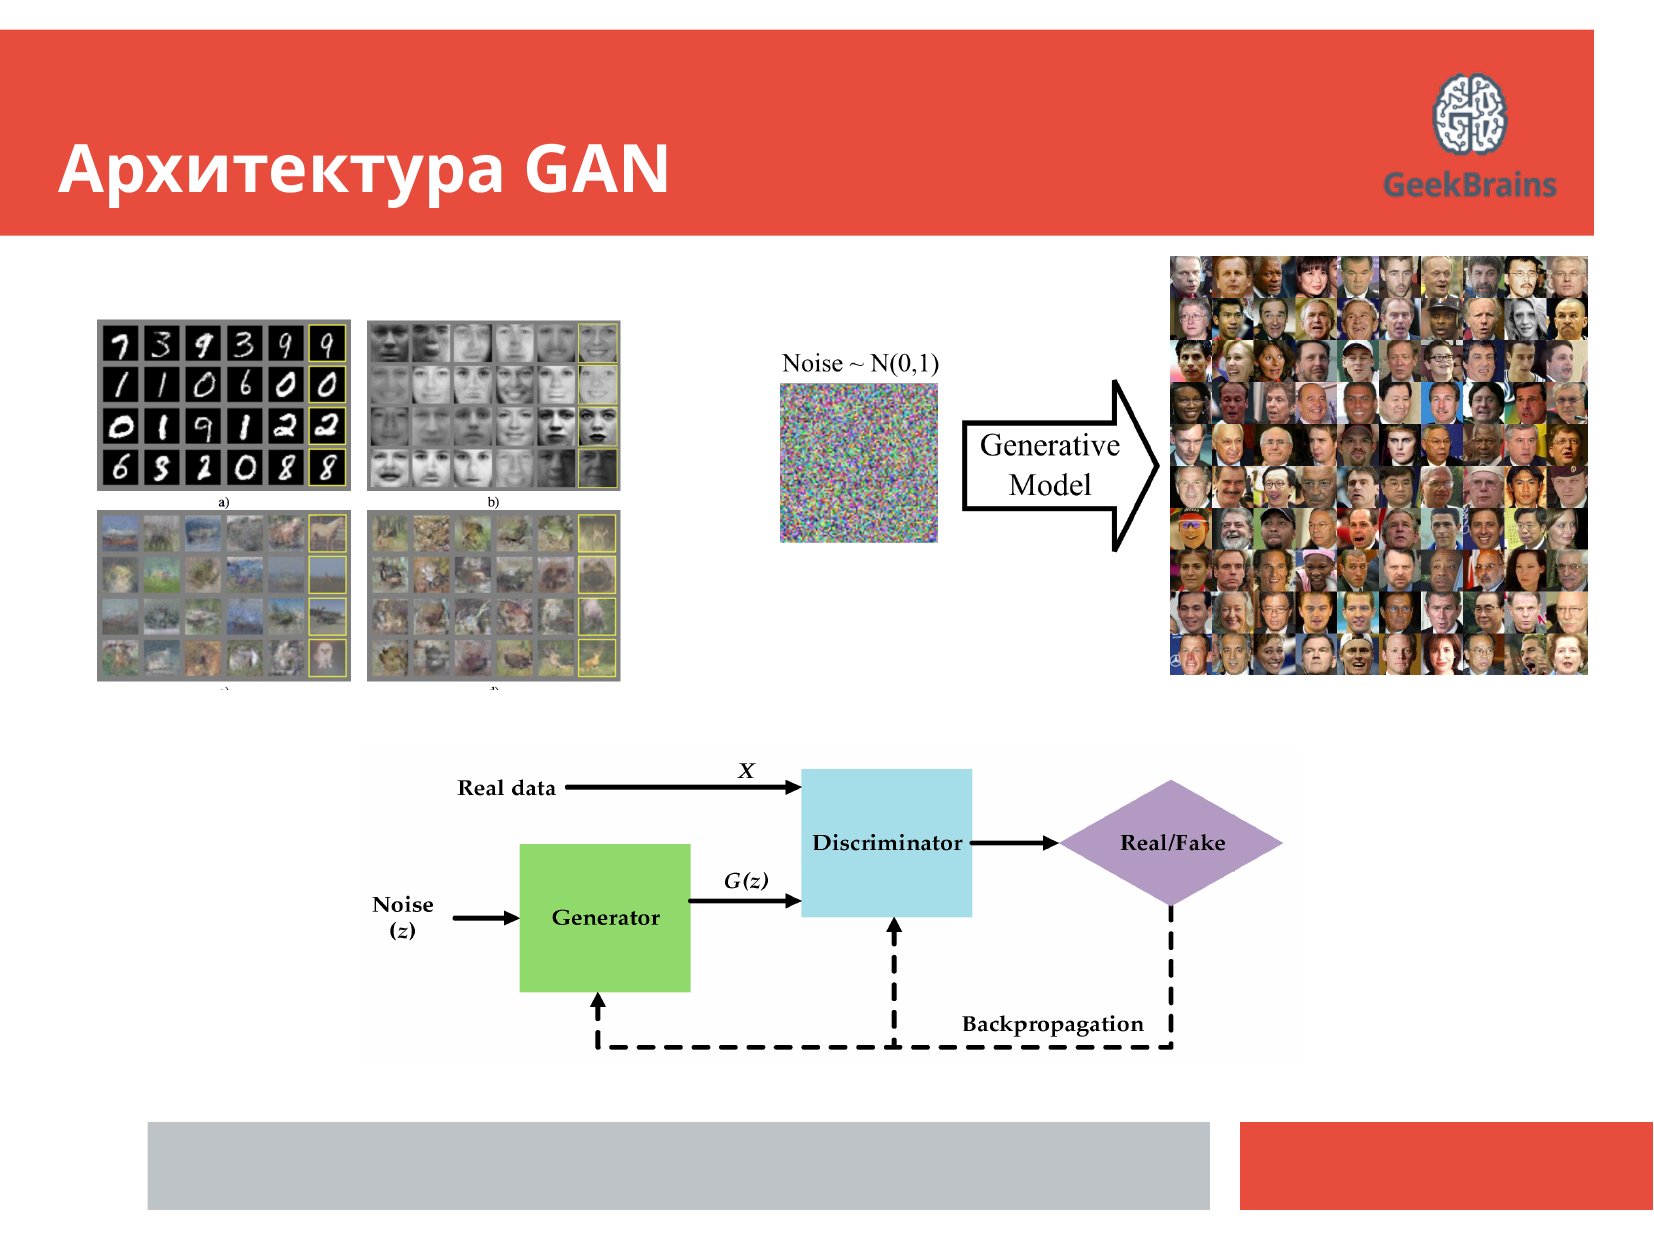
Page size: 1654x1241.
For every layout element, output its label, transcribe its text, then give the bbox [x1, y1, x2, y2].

picture [359, 749, 1298, 1064]
text_box Архитектура GAN [59, 59, 1329, 206]
picture [779, 0, 1606, 676]
picture [89, 314, 626, 691]
